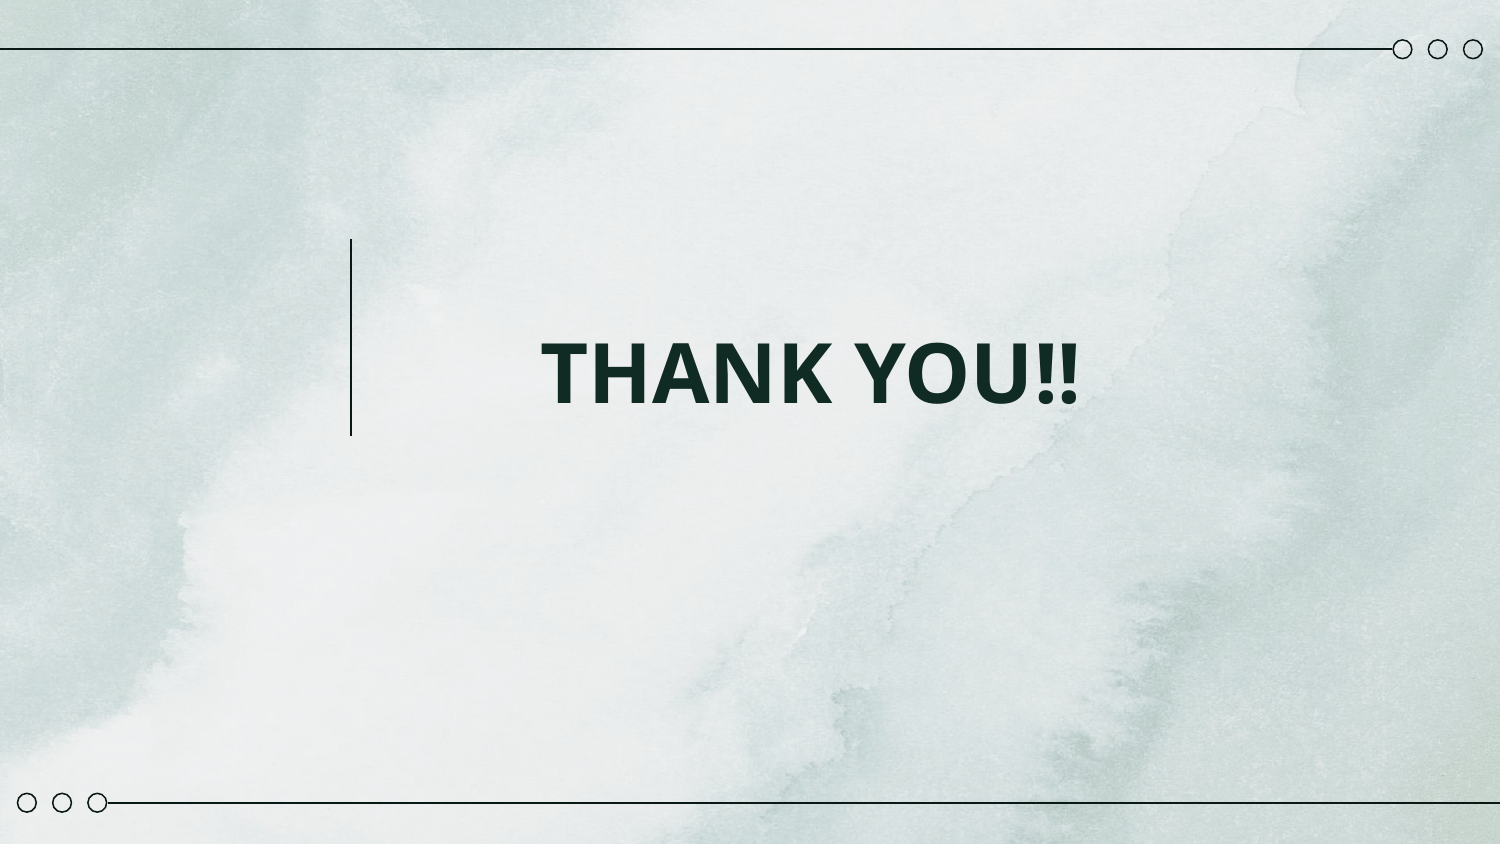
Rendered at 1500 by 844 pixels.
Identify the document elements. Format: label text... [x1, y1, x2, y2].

title THANK YOU!! [303, 236, 1319, 436]
